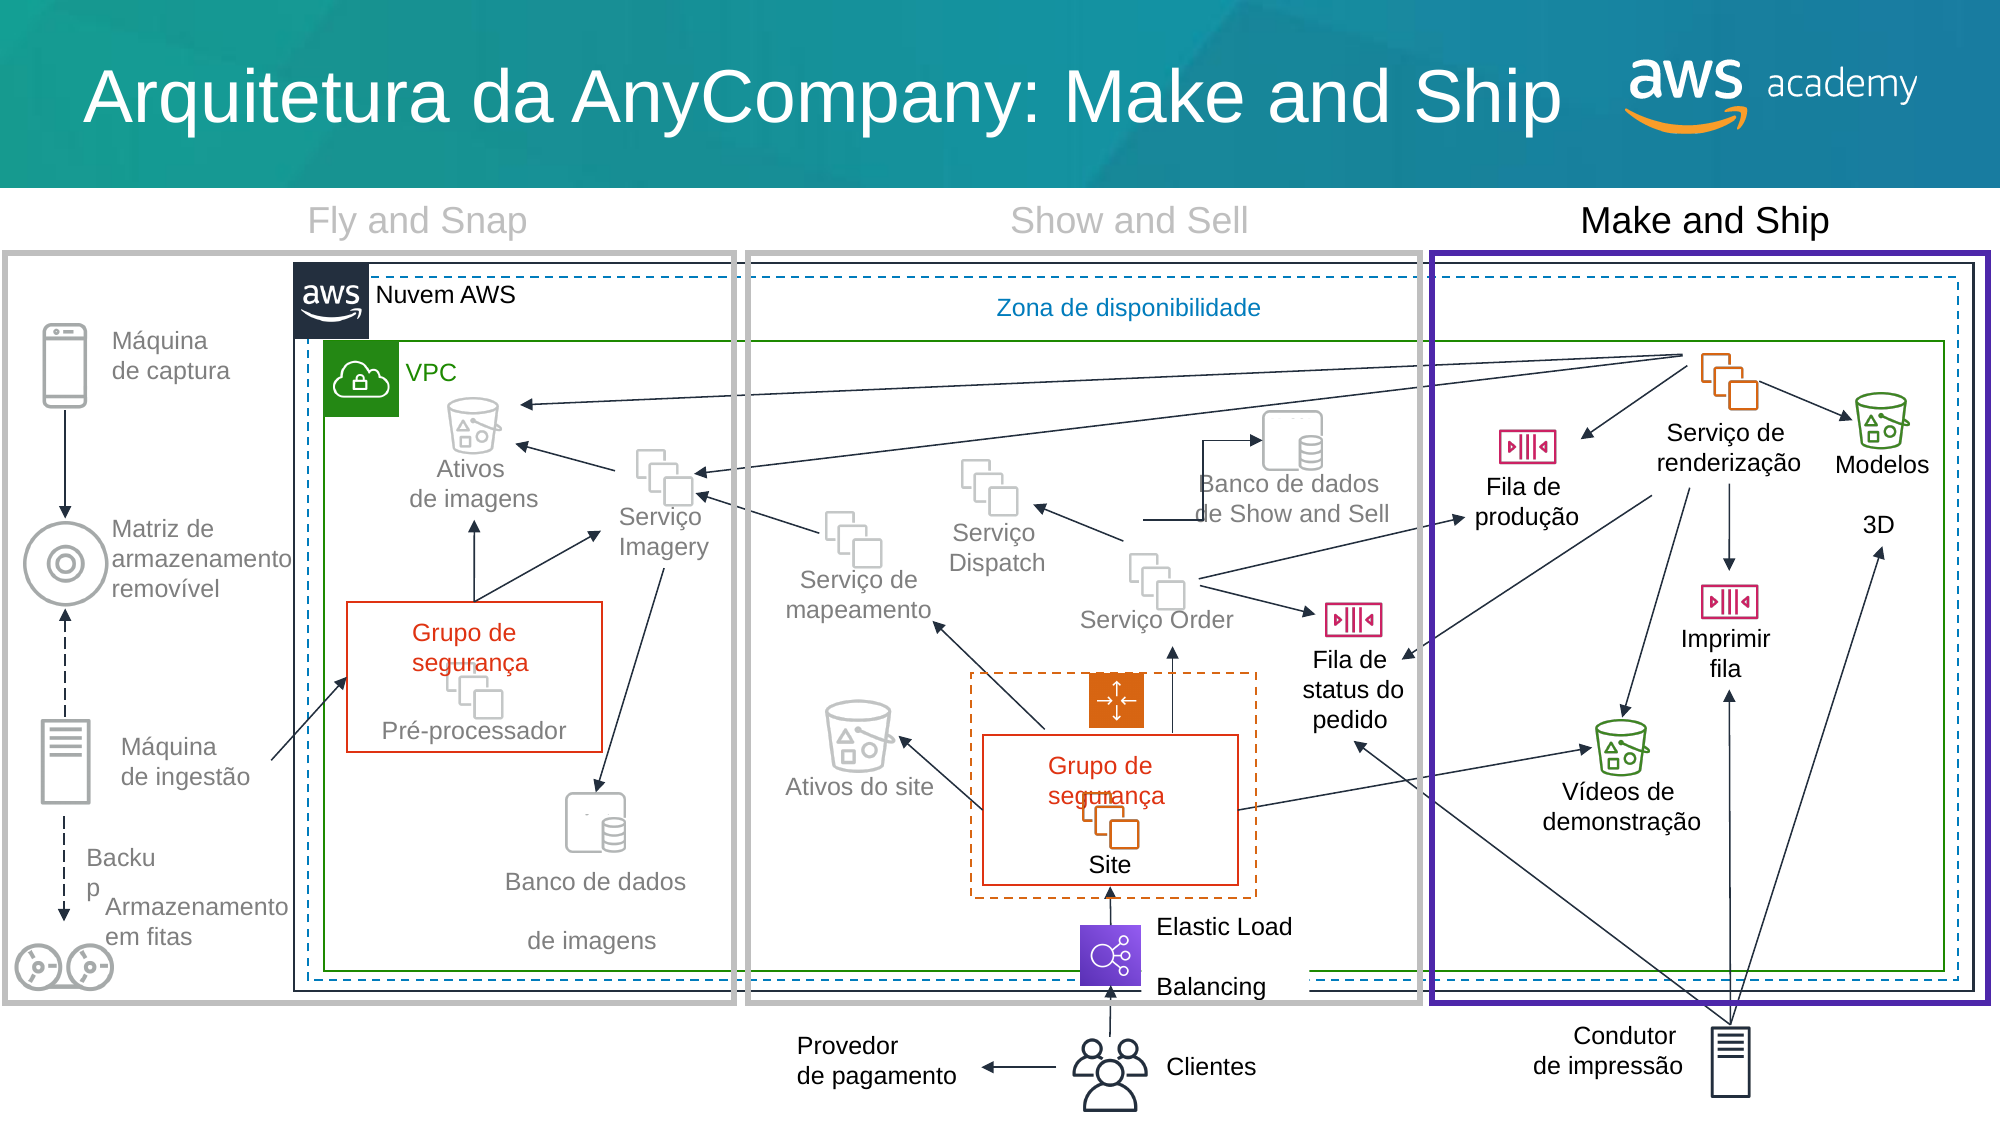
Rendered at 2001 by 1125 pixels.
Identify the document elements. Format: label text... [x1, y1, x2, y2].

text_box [4, 188, 1989, 1114]
picture [0, 0, 2000, 188]
title Arquitetura da AnyCompany: Make and Ship [68, 59, 1595, 138]
